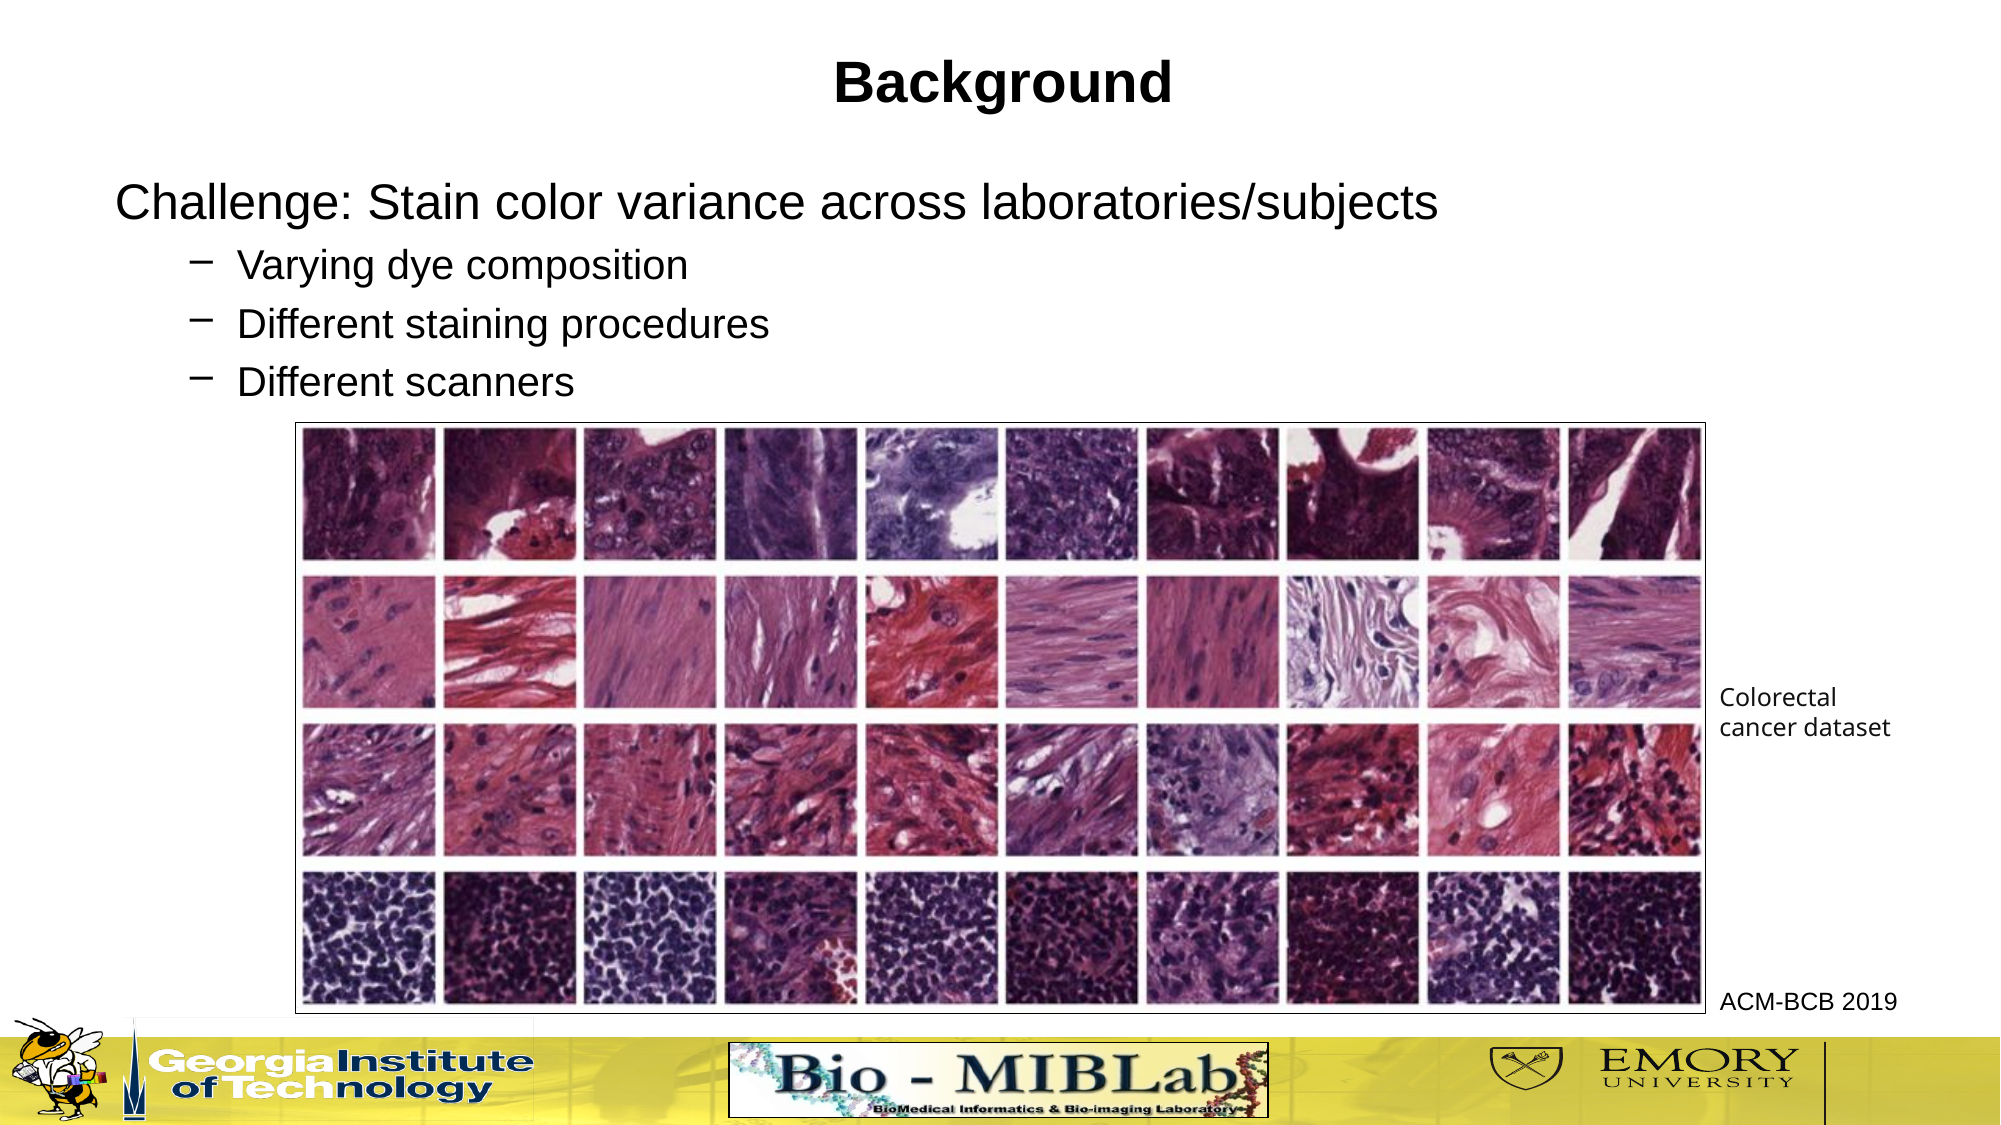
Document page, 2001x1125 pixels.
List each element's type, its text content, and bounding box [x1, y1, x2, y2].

picture [295, 421, 1705, 1013]
list Challenge: Stain color variance across laboratories/subjects Varying dye composition Different staining procedures Different scanners [99, 162, 1900, 988]
picture [123, 1017, 534, 1121]
picture [730, 1043, 1267, 1117]
text_box Various metrics have been proposed/used in stain normalization studies [113, 1037, 2000, 1125]
title Background [50, 20, 1958, 138]
text_box Colorectal cancer dataset [1709, 674, 1927, 750]
picture [0, 1012, 113, 1125]
